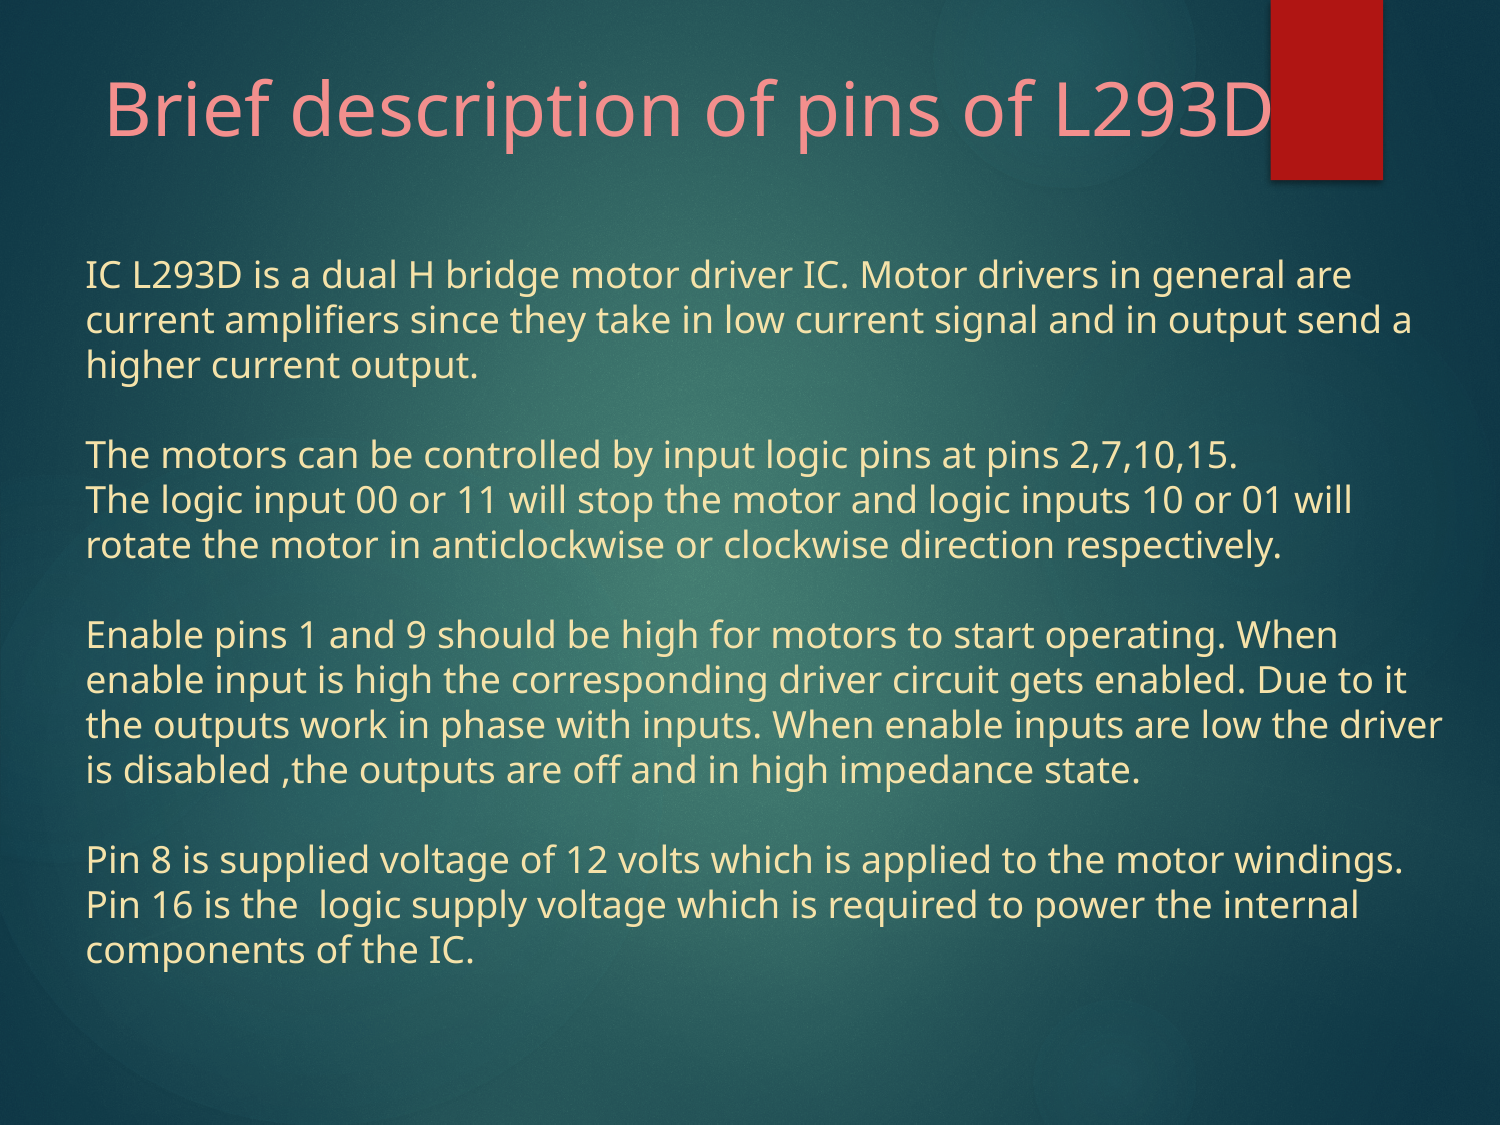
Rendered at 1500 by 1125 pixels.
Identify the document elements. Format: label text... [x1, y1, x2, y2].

text_box Brief description of pins of L293D [88, 54, 1292, 160]
text_box IC L293D is a dual H bridge motor driver IC. Motor drivers in general are current amplifiers since they take in low current signal and in output send a higher current output. The motors can be controlled by input logic pins at pins 2,7,10,15. The logic input 00 or 11 will stop the motor and logic inputs 10 or 01 will rotate the motor in anticlockwise or clockwise direction respectively. Enable pins 1 and 9 should be high for motors to start operating. When enable input is high the corresponding driver circuit gets enabled. Due to it the outputs work in phase with inputs. When enable inputs are low the driver is disabled ,the outputs are off and in high impedance state. Pin 8 is supplied voltage of 12 volts which is applied to the motor windings. Pin 16 is the logic supply voltage which is required to power the internal components of the IC. [70, 243, 1460, 979]
